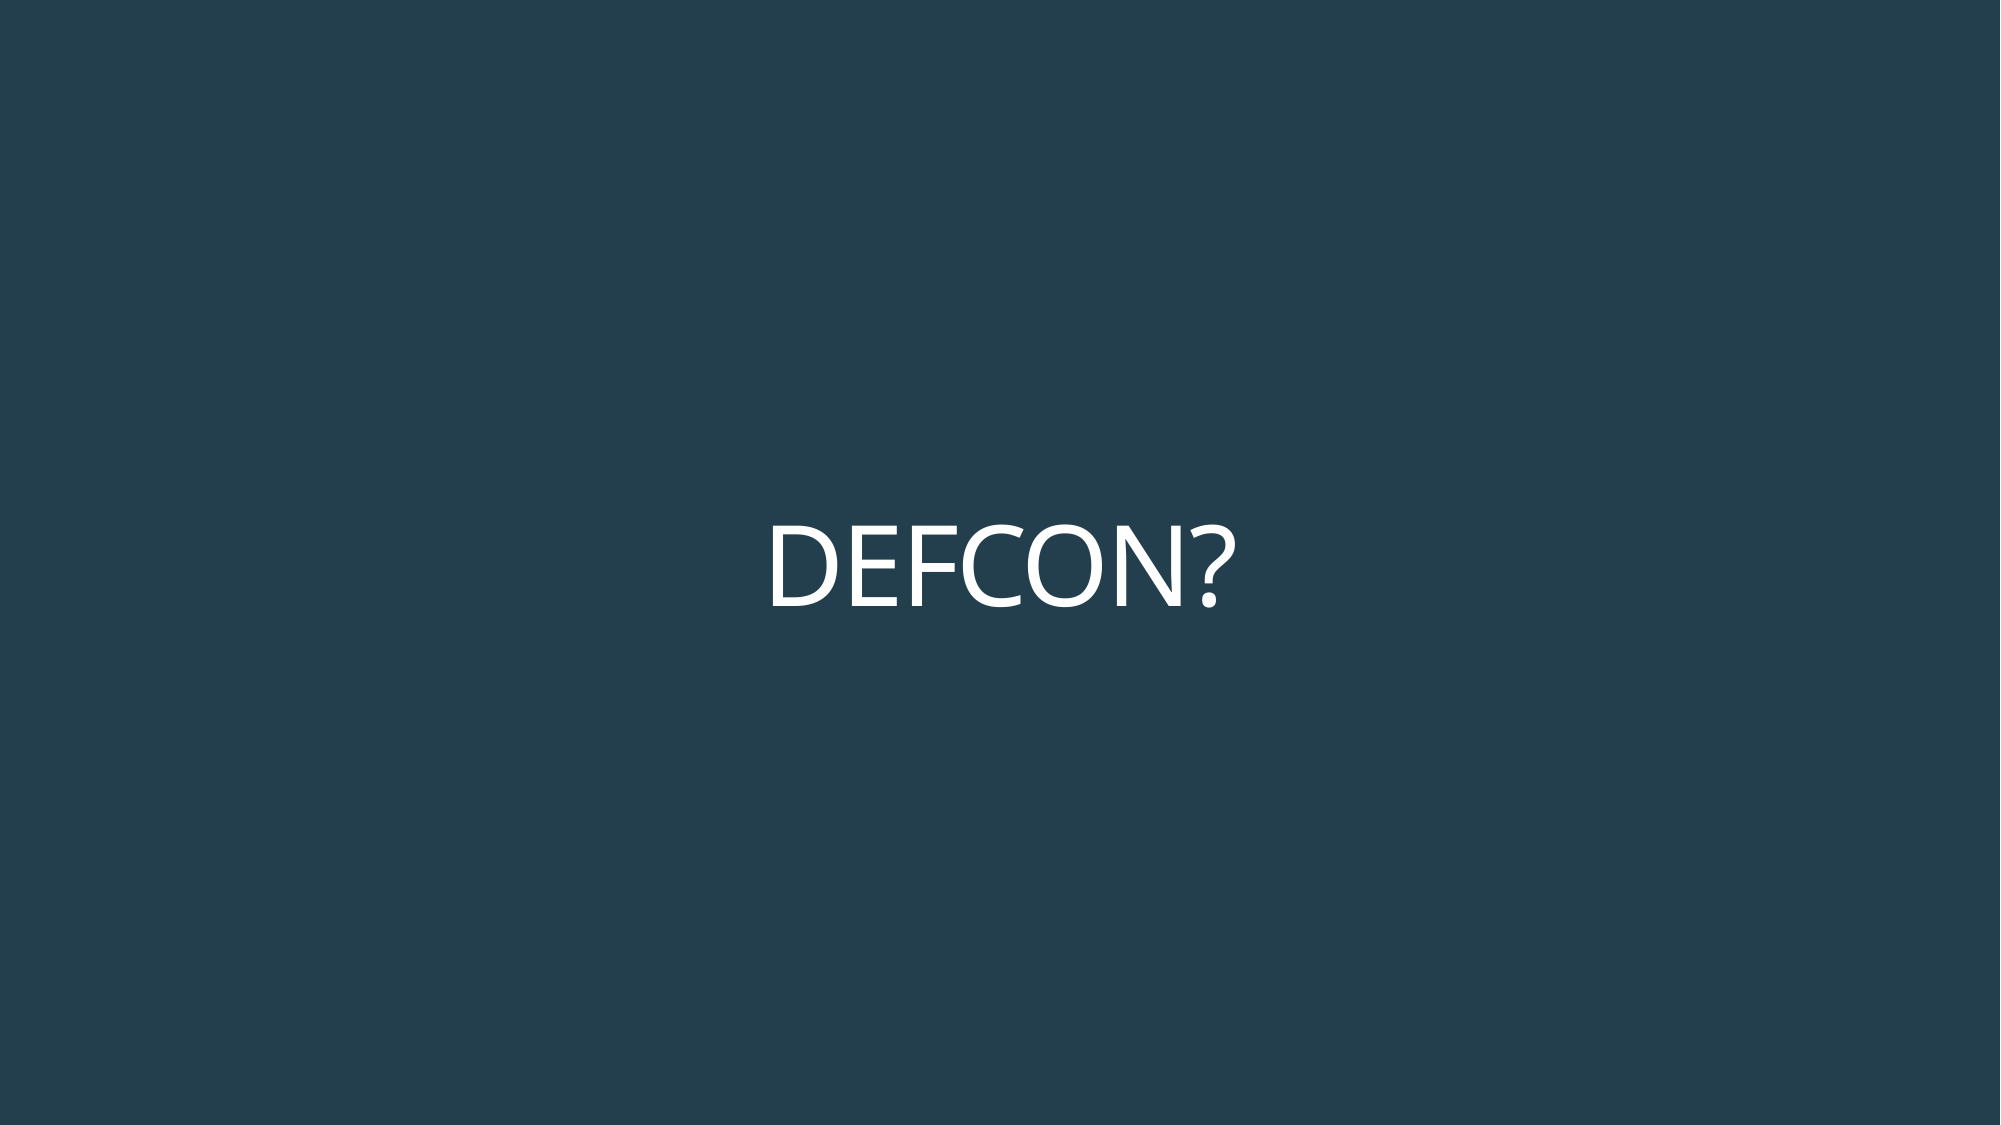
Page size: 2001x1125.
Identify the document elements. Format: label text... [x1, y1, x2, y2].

text_box [0, 0, 2000, 1125]
text_box DEFCON? [730, 486, 1270, 637]
